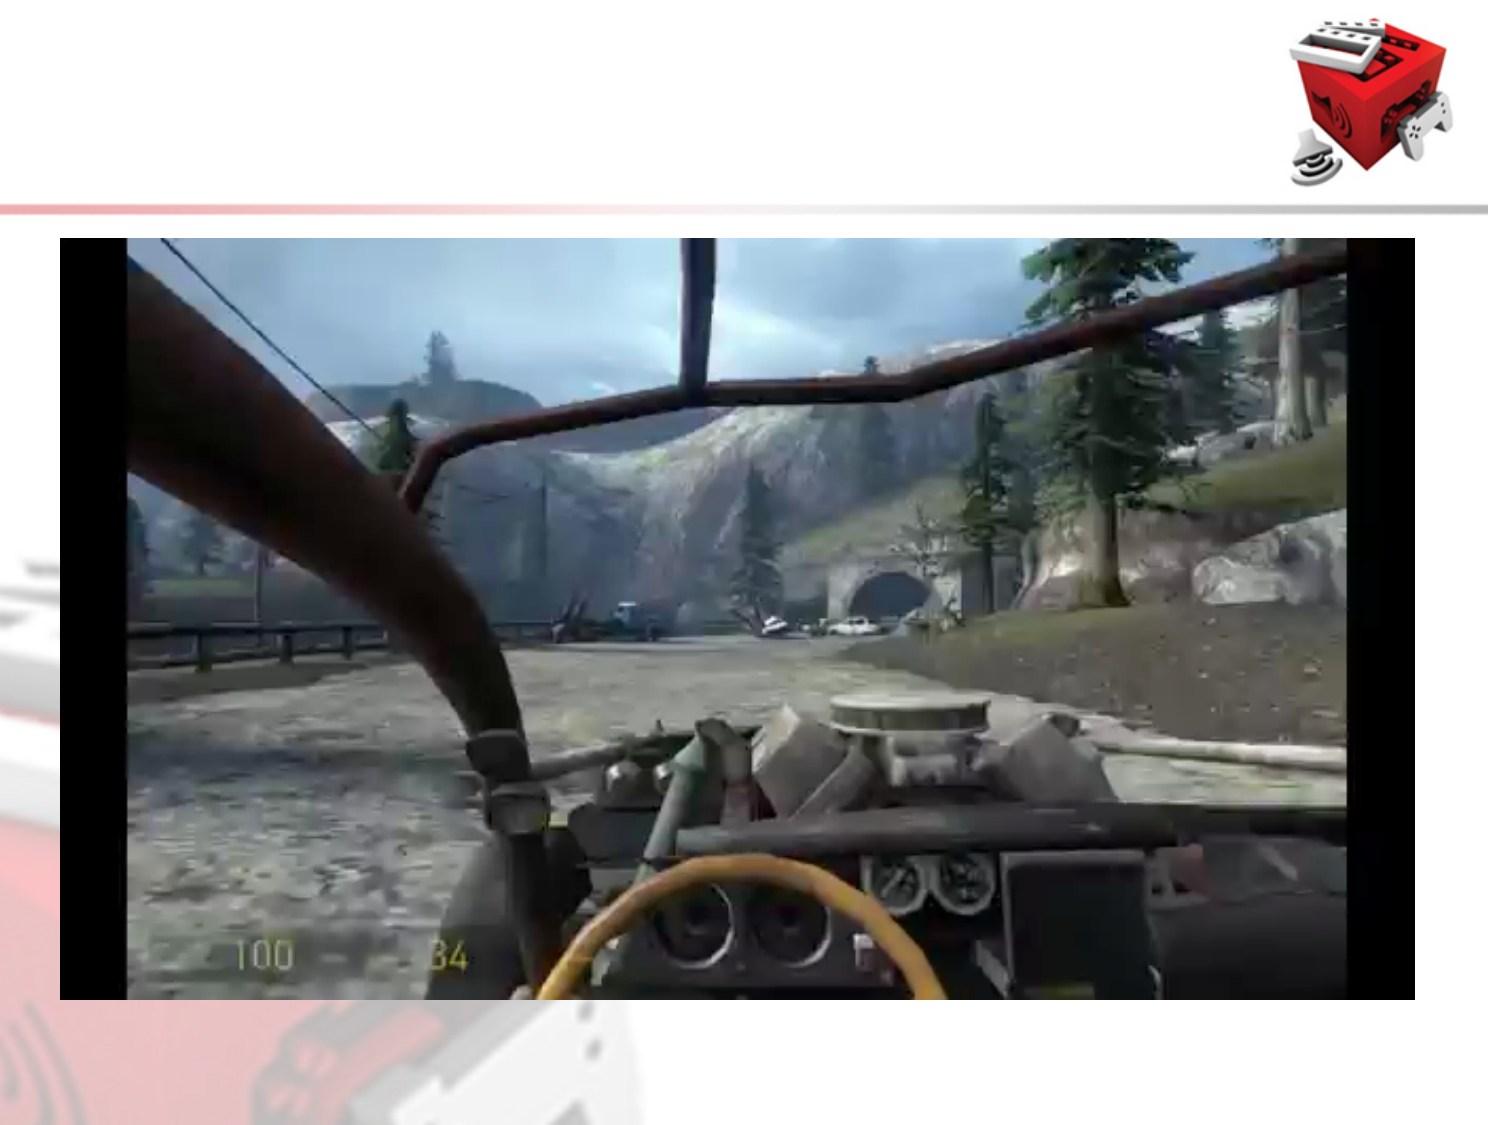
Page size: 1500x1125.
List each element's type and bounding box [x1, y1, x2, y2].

list [59, 237, 1416, 1001]
picture [0, 1, 1488, 1125]
